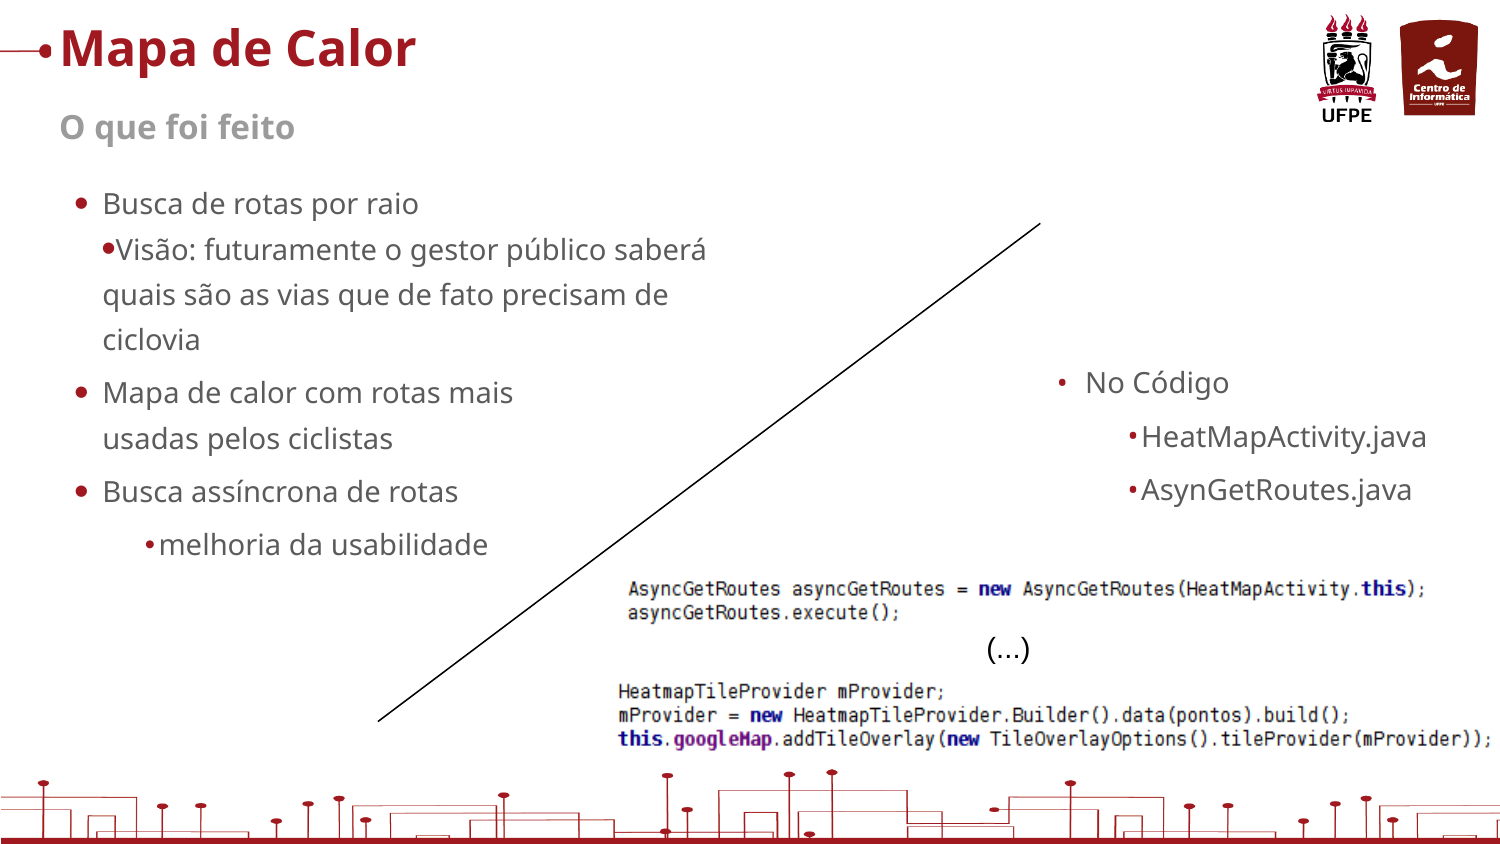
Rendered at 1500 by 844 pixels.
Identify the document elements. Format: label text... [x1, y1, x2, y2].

title Mapa de Calor [59, 23, 1353, 78]
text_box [330, 196, 1153, 707]
text_box No Código HeatMapActivity.java AsynGetRoutes.java [1157, 318, 1487, 542]
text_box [377, 223, 1041, 722]
picture [0, 0, 1500, 844]
list O que foi feito [59, 86, 1353, 140]
list Busca de rotas por raio Visão: futuramente o gestor público saberá quais são as vias que de fato precisam de ciclovia Mapa de calor com rotas mais usadas pelos ciclistas Busca assíncrona de rotas melhoria da usabilidade [59, 167, 751, 650]
